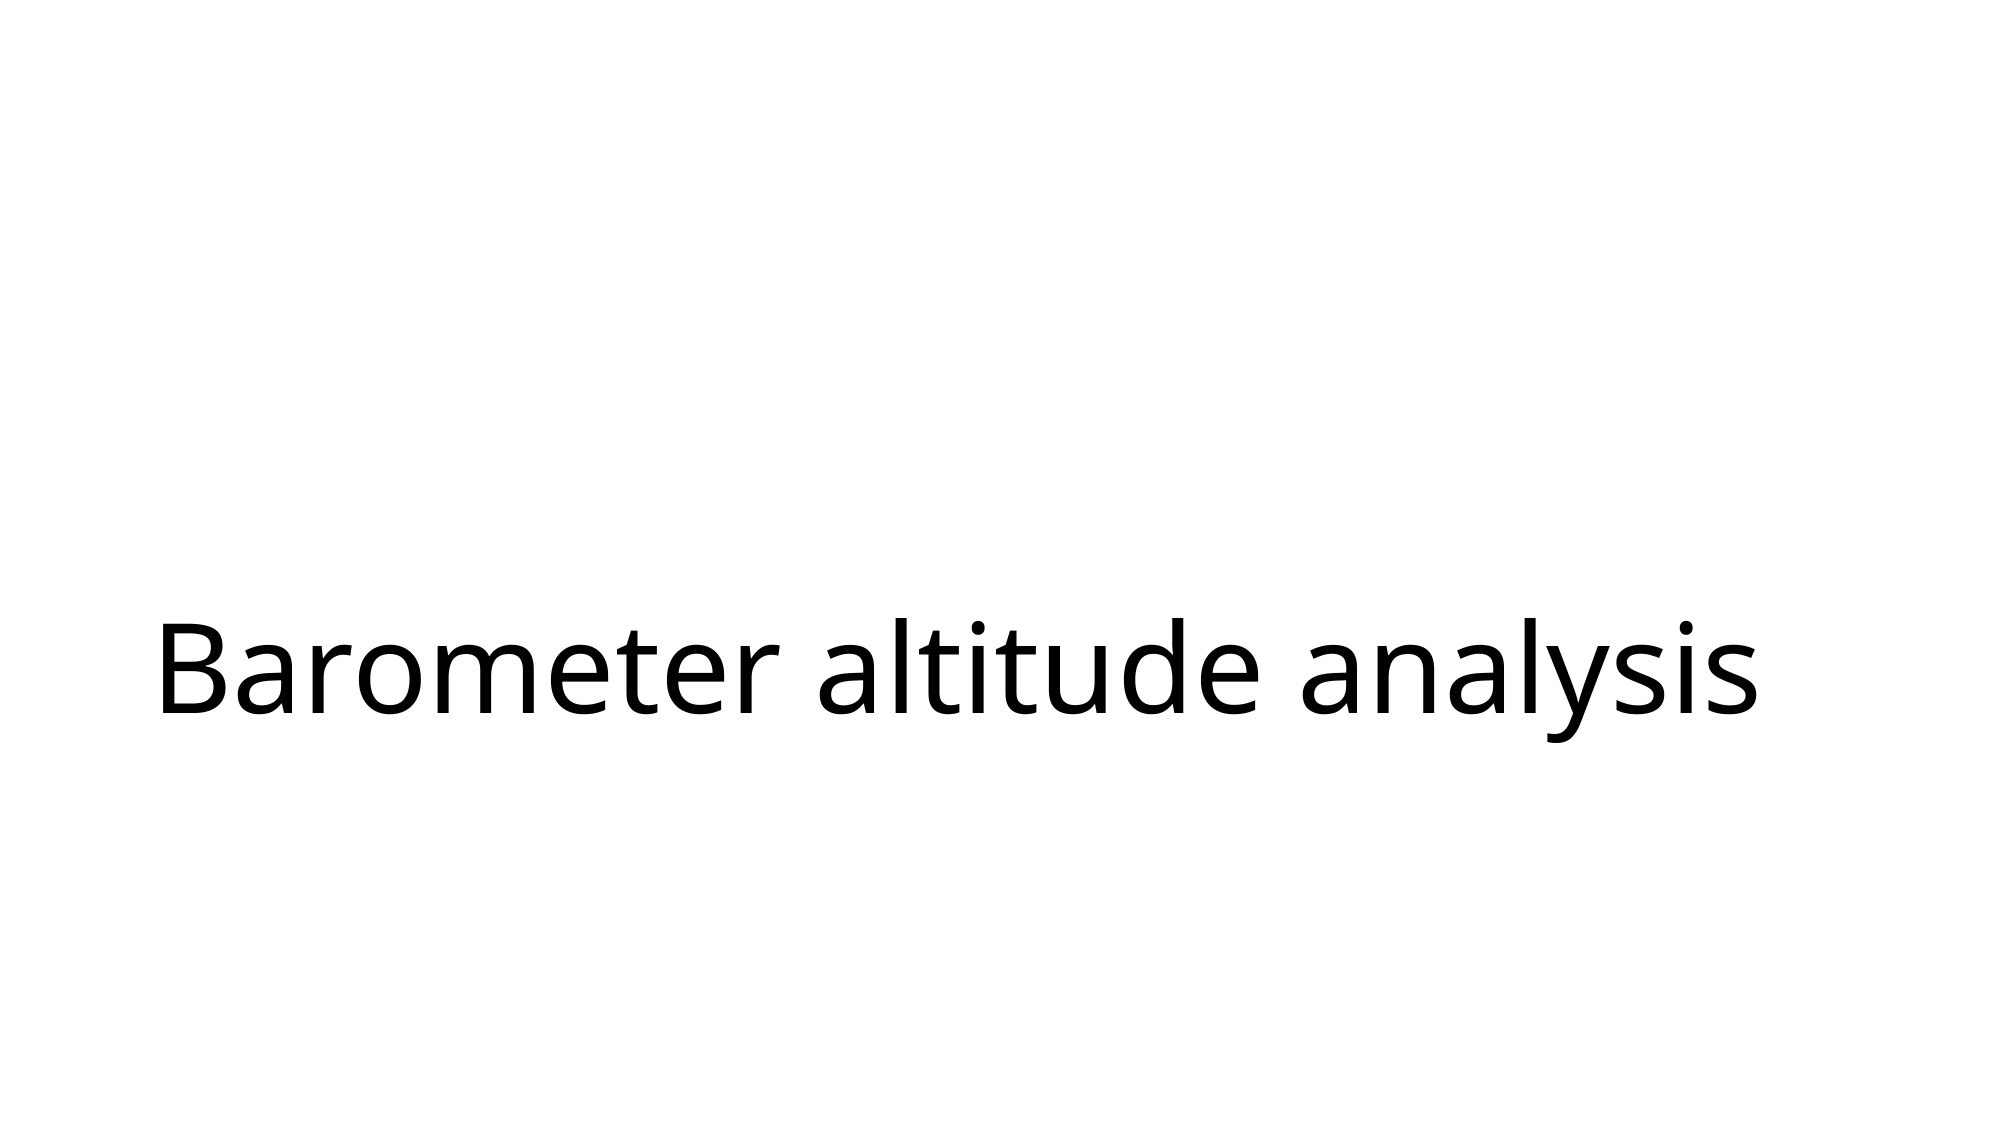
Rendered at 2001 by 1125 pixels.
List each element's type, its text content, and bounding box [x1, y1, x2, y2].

title Barometer altitude analysis [136, 280, 1862, 749]
